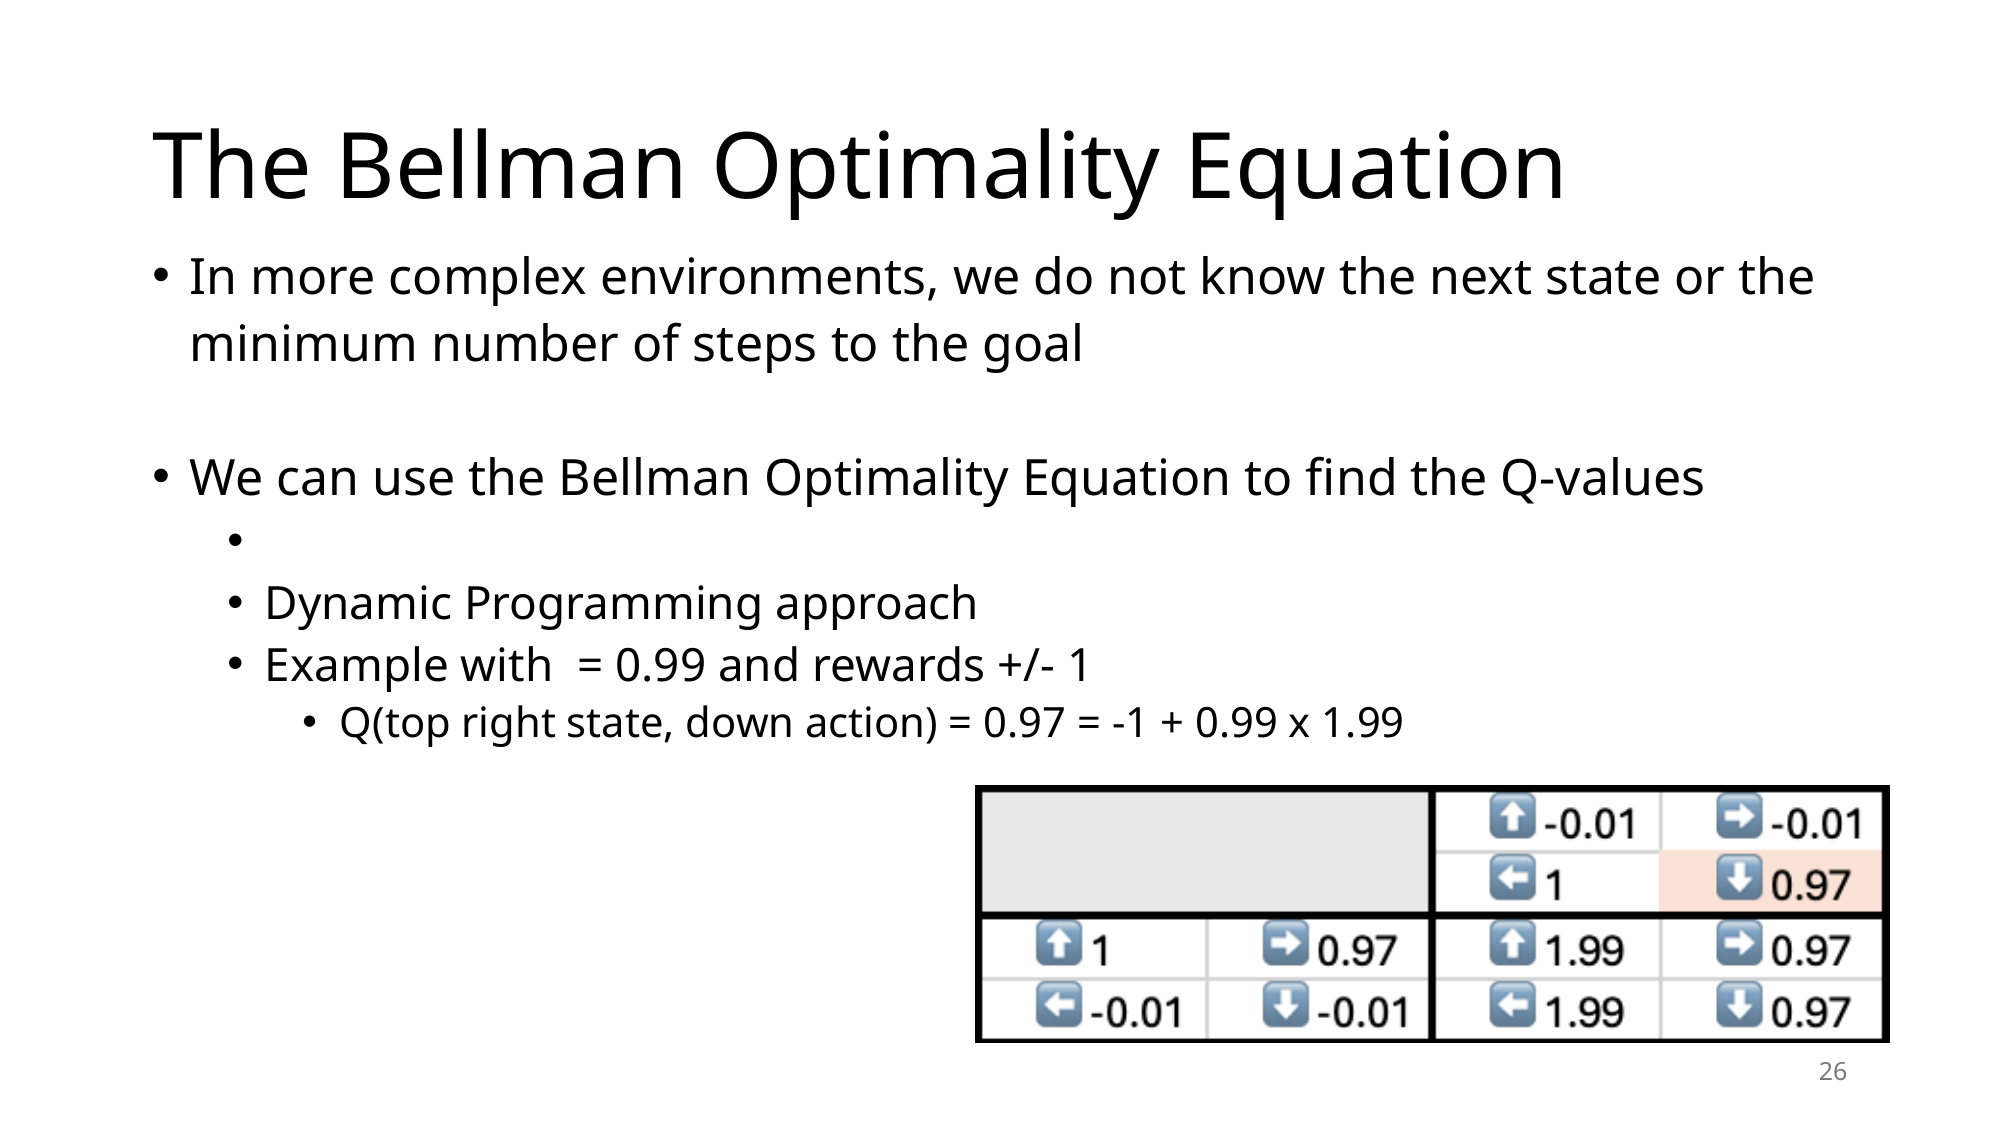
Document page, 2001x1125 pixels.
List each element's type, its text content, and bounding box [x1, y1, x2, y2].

picture [975, 785, 1890, 1044]
slide_number 26 [1412, 1044, 1863, 1103]
title The Bellman Optimality Equation [137, 59, 1863, 278]
